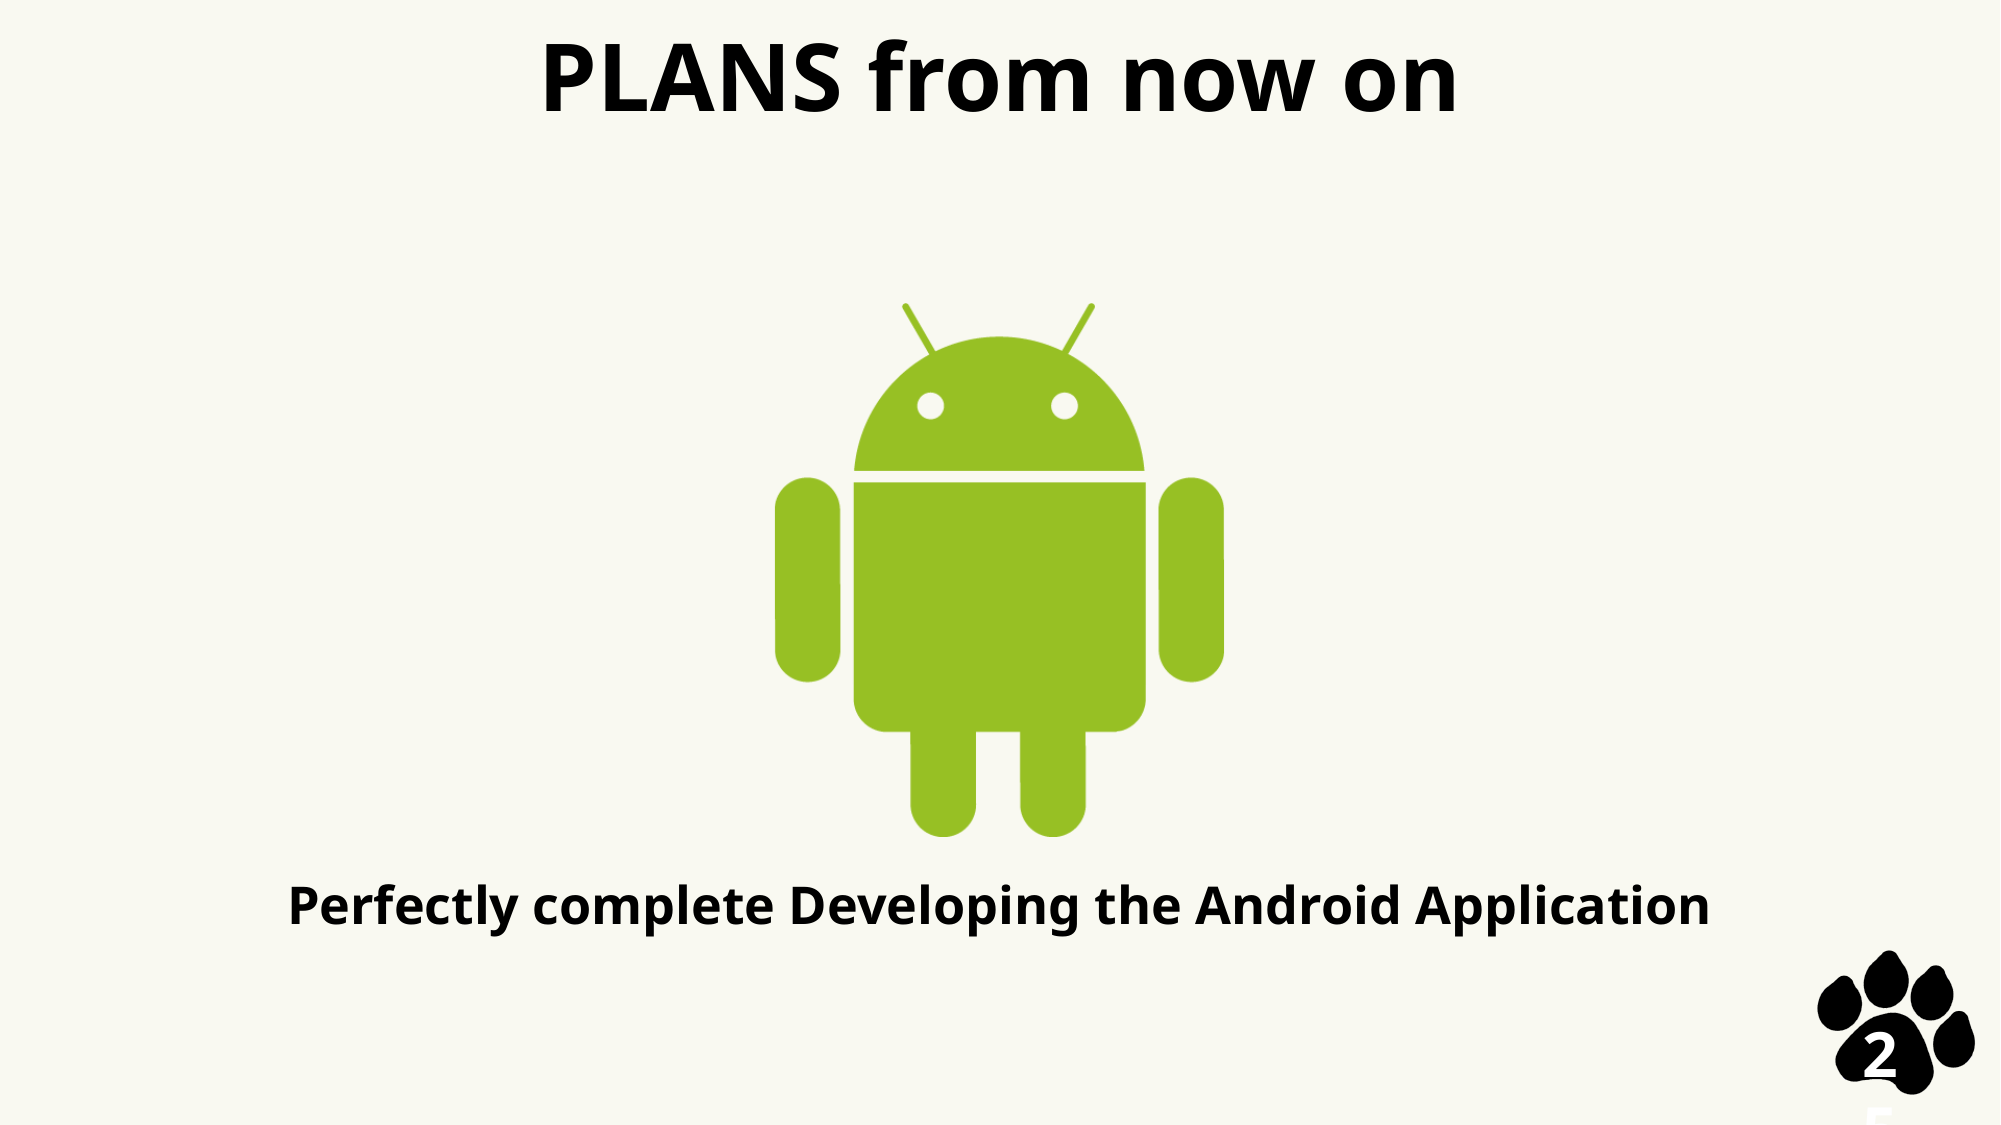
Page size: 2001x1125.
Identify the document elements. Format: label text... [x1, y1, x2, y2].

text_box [1788, 922, 2000, 1125]
picture [733, 303, 1267, 838]
text_box Perfectly complete Developing the Android Application [0, 831, 2000, 984]
title PLANS from now on [0, 4, 2000, 158]
